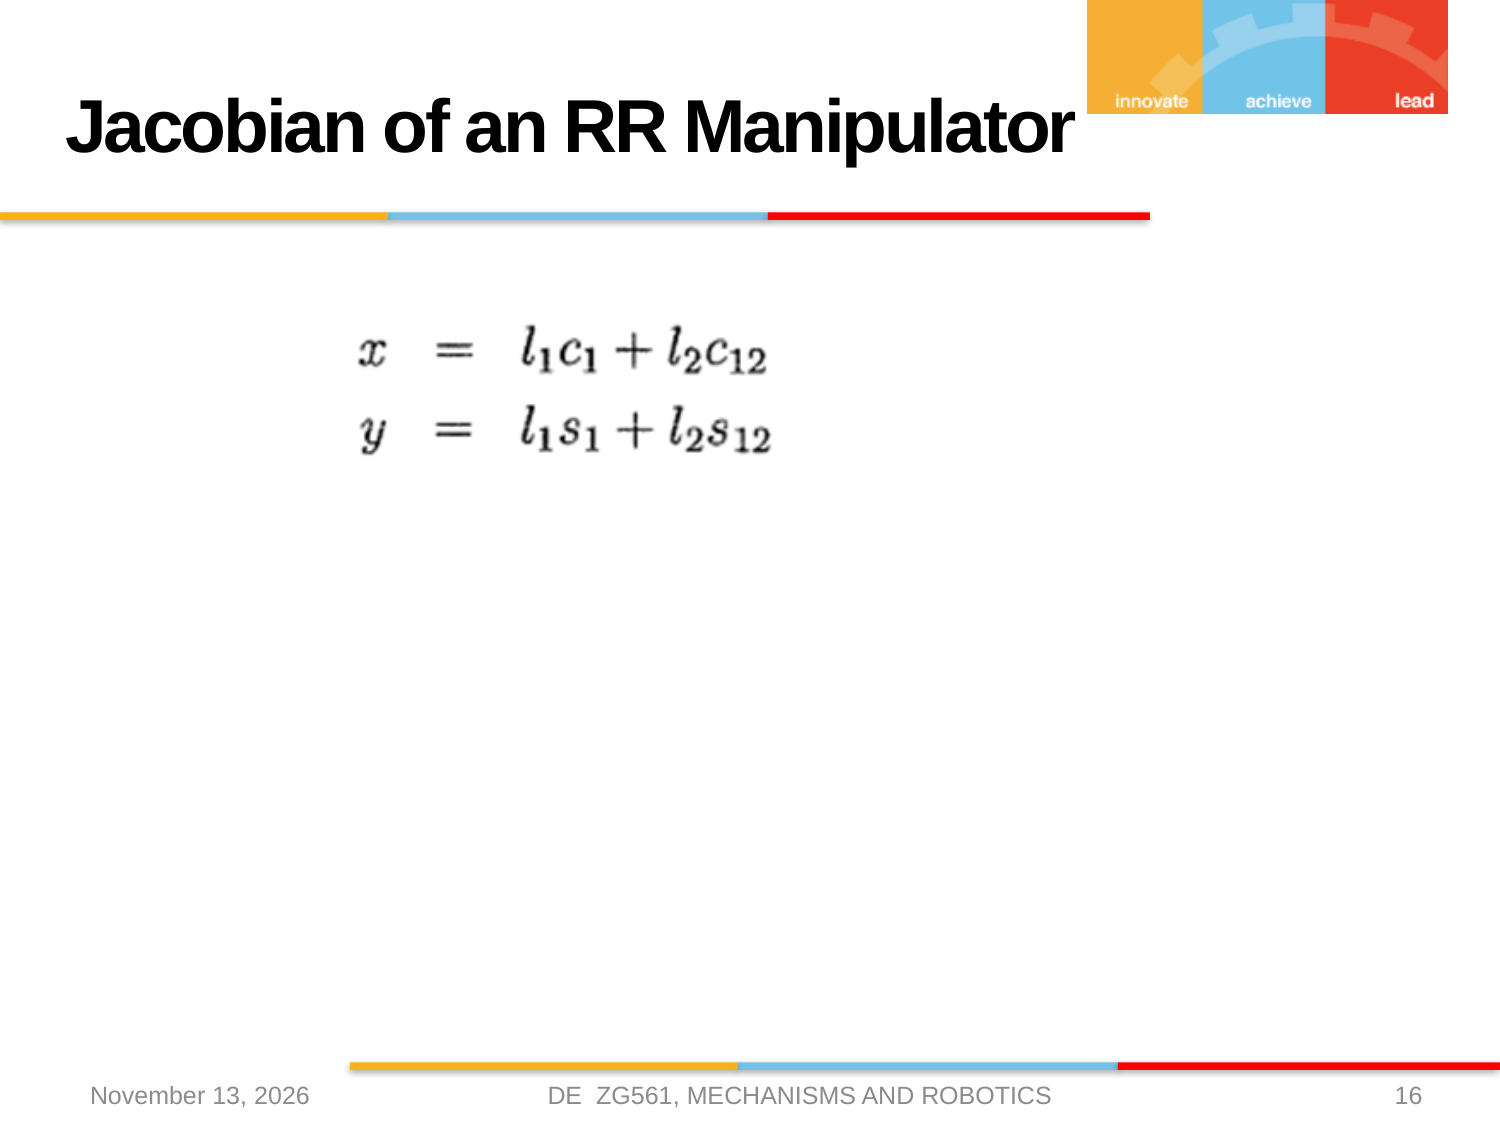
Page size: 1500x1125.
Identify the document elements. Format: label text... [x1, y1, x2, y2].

footer DE ZG561, MECHANISMS AND ROBOTICS [512, 1065, 1088, 1125]
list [324, 312, 789, 476]
title Jacobian of an RR Manipulator [50, 45, 1448, 200]
picture [1087, 0, 1448, 45]
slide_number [75, 1065, 425, 1125]
slide_number 16 [1088, 1065, 1438, 1125]
